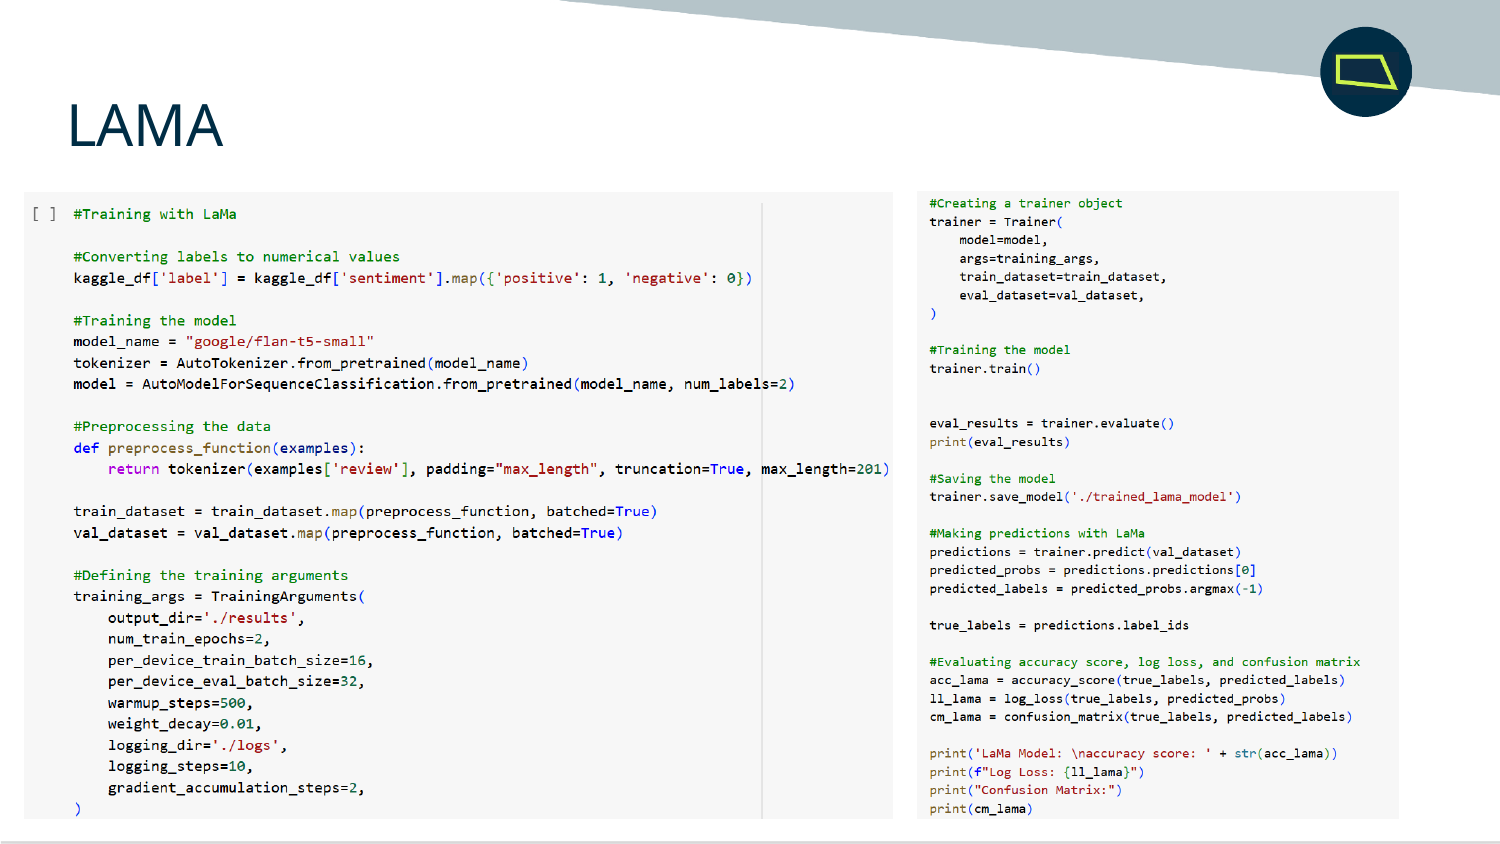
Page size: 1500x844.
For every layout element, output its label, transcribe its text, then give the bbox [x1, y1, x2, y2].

picture [0, 0, 1500, 844]
text_box LAMA [51, 72, 1449, 167]
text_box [1320, 26, 1411, 118]
